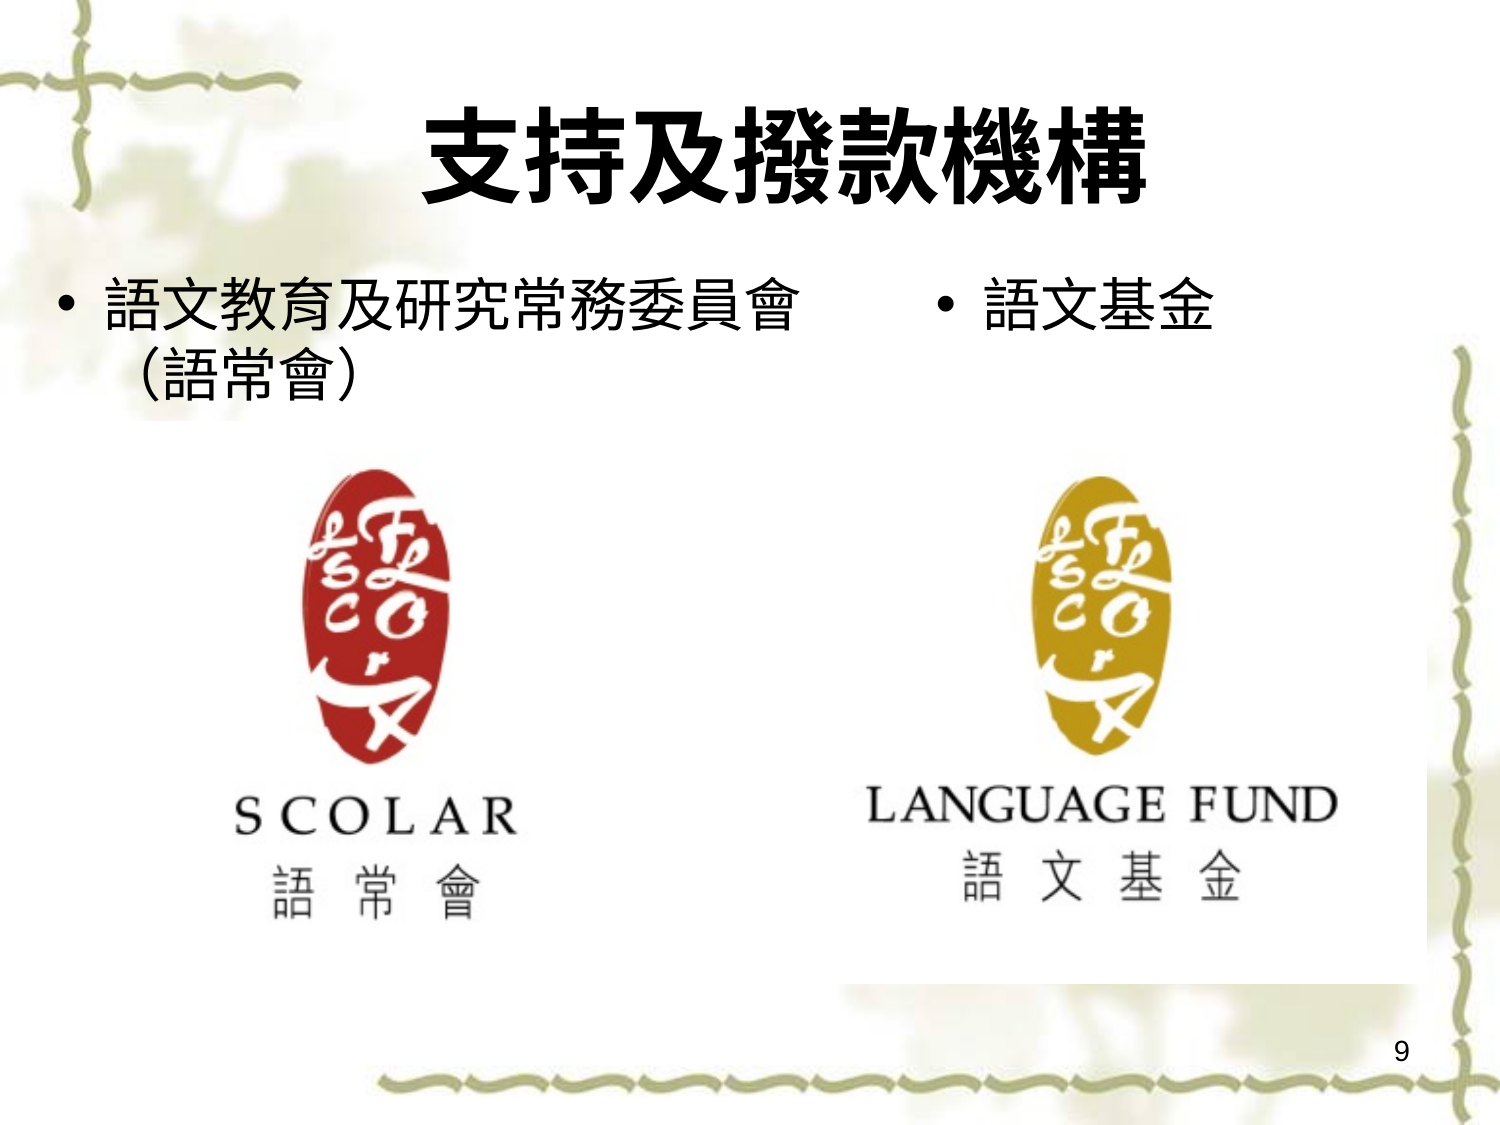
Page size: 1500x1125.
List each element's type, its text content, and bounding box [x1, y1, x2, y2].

text_box 支持及撥款機構 [384, 94, 1184, 212]
picture [0, 0, 1500, 1125]
slide_number 9 [1074, 1024, 1426, 1103]
text_box 語文教育及研究常務委員會（語常會） [41, 260, 842, 415]
text_box 語文基金 [920, 260, 1231, 346]
